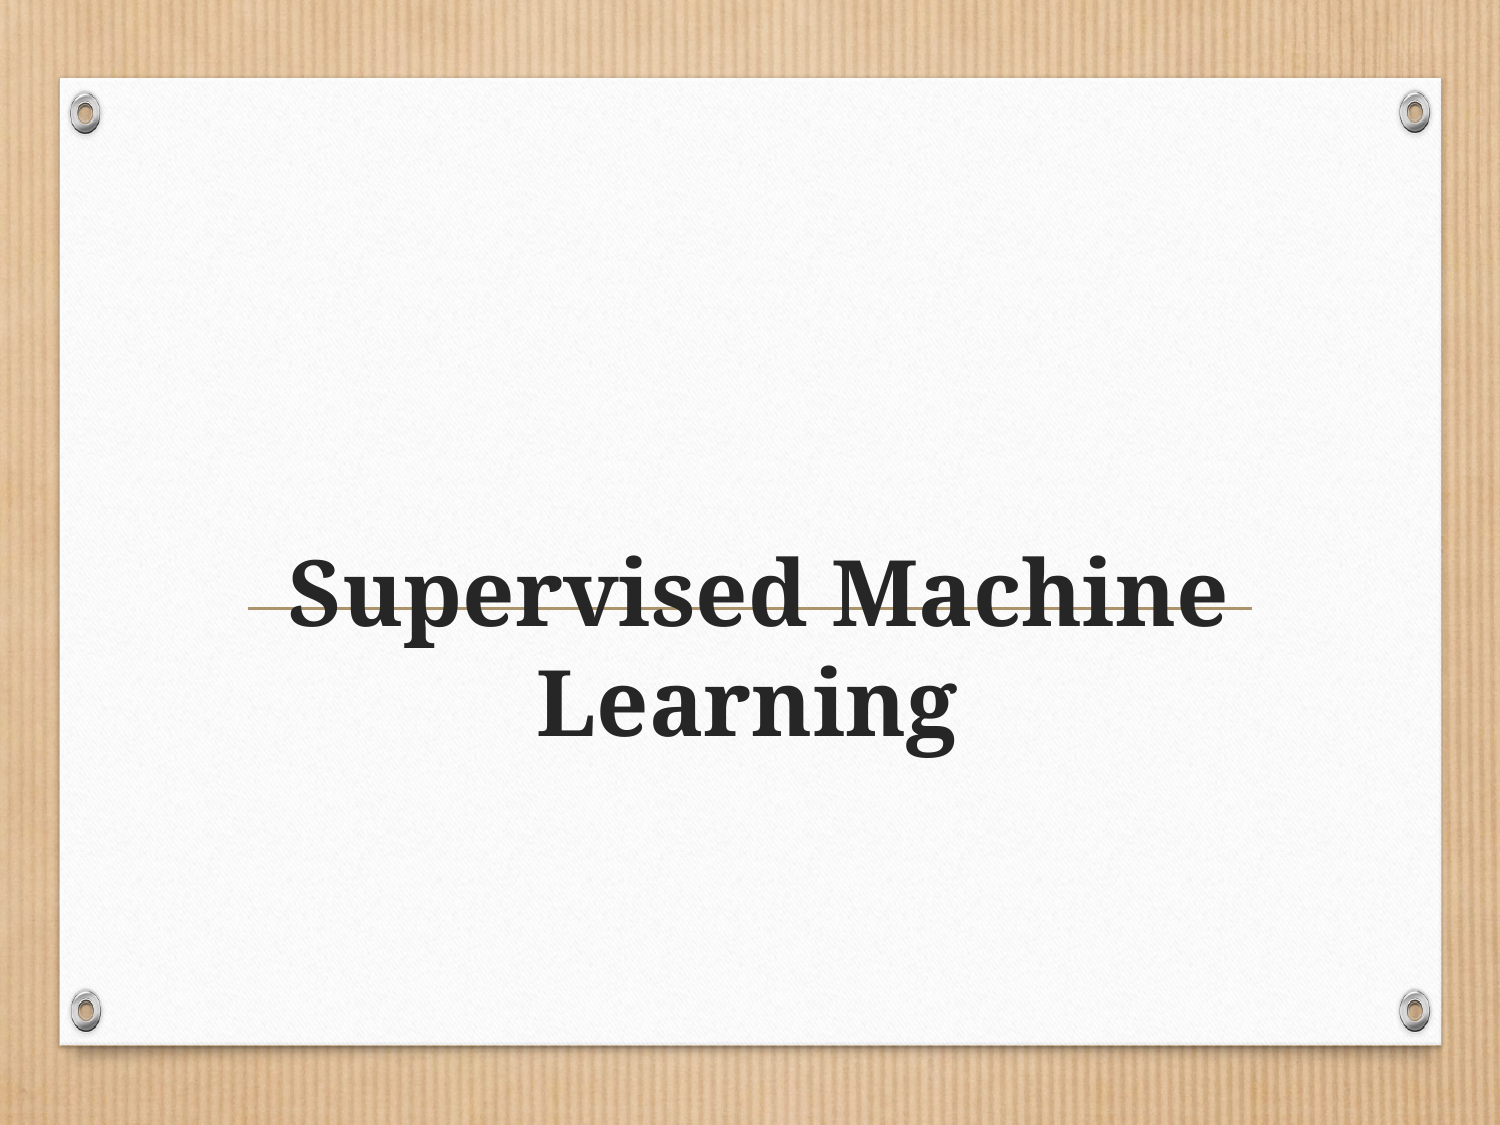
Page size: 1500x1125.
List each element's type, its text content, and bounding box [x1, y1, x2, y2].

picture [0, 0, 1500, 1125]
title Supervised Machine Learning [103, 387, 1416, 763]
